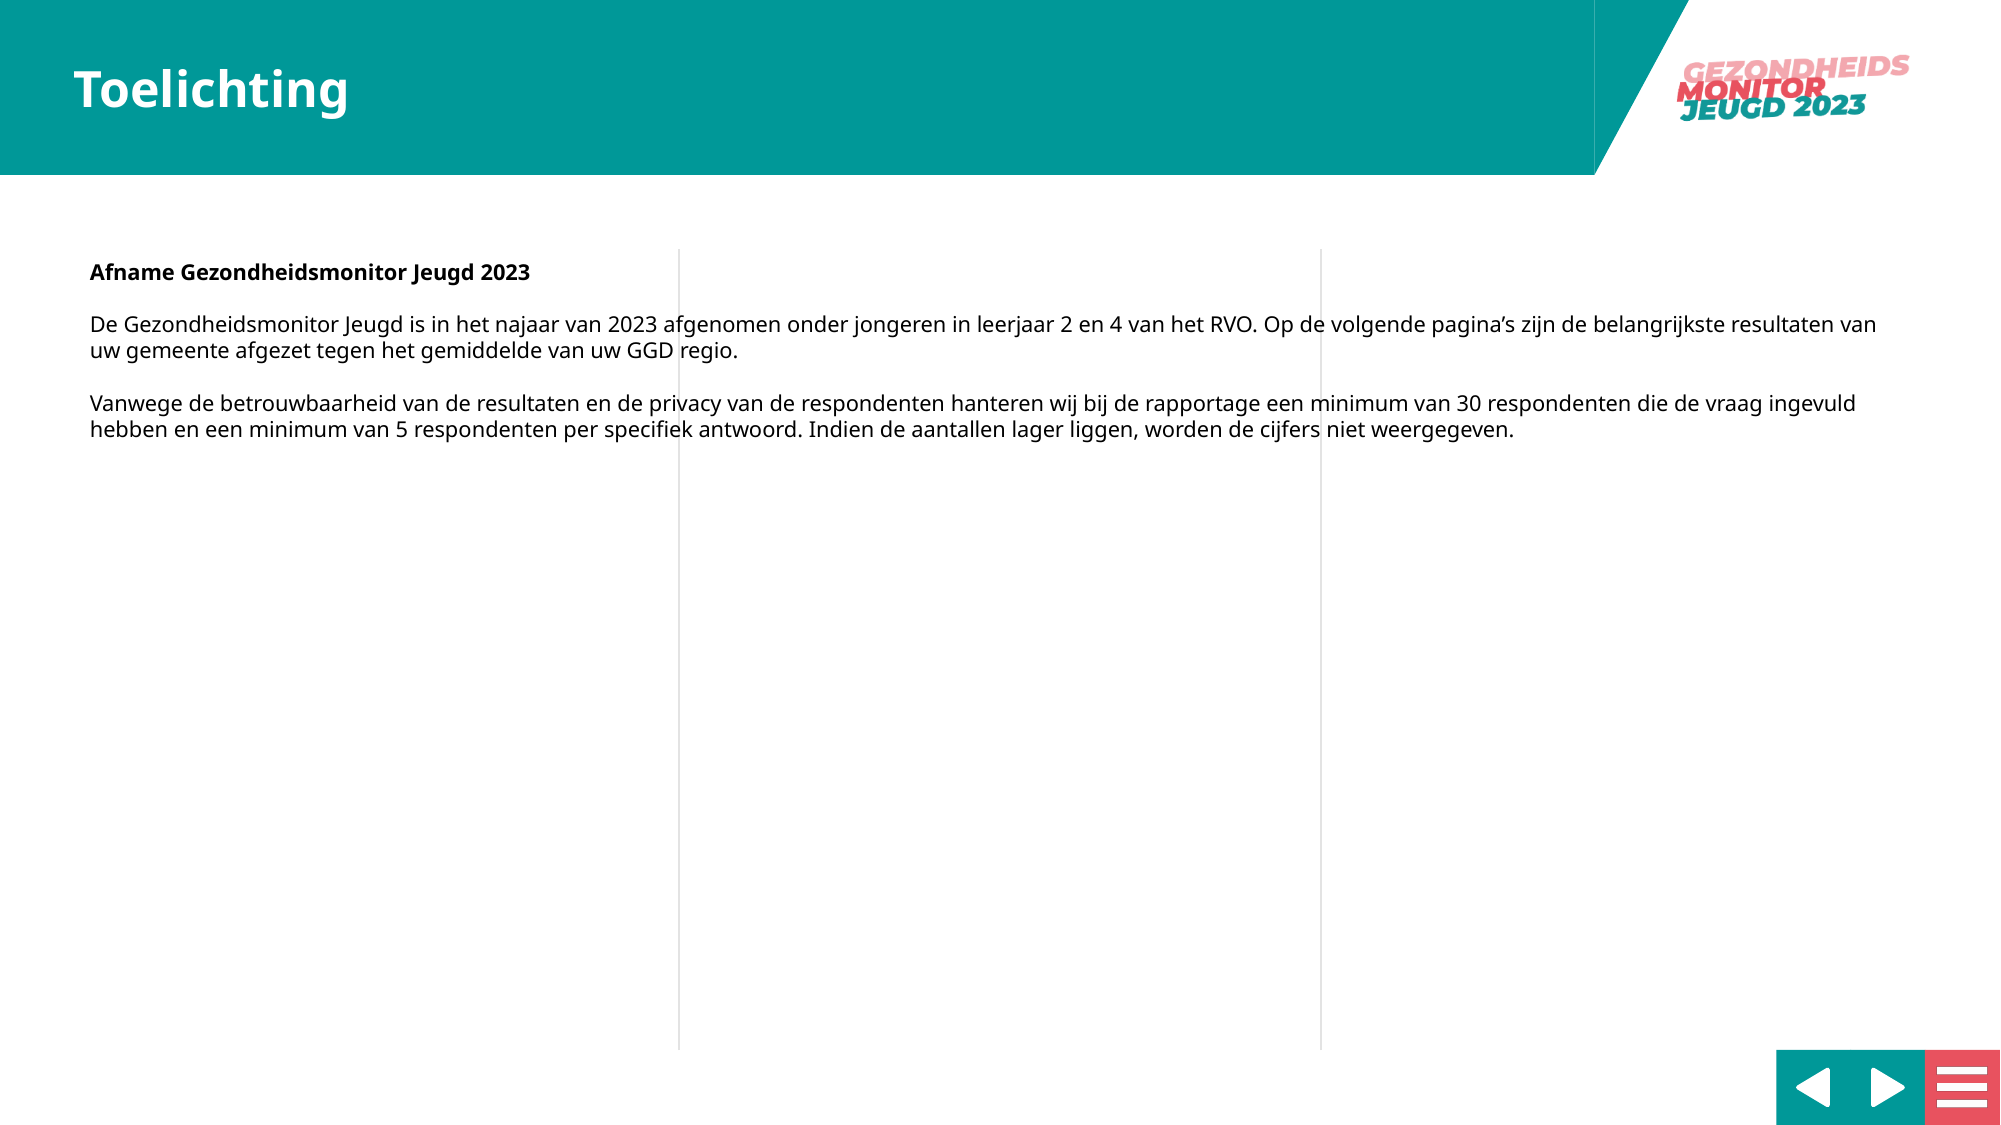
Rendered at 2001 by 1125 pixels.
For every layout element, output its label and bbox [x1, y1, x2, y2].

picture [1671, 35, 1925, 134]
picture [1929, 1054, 1995, 1120]
